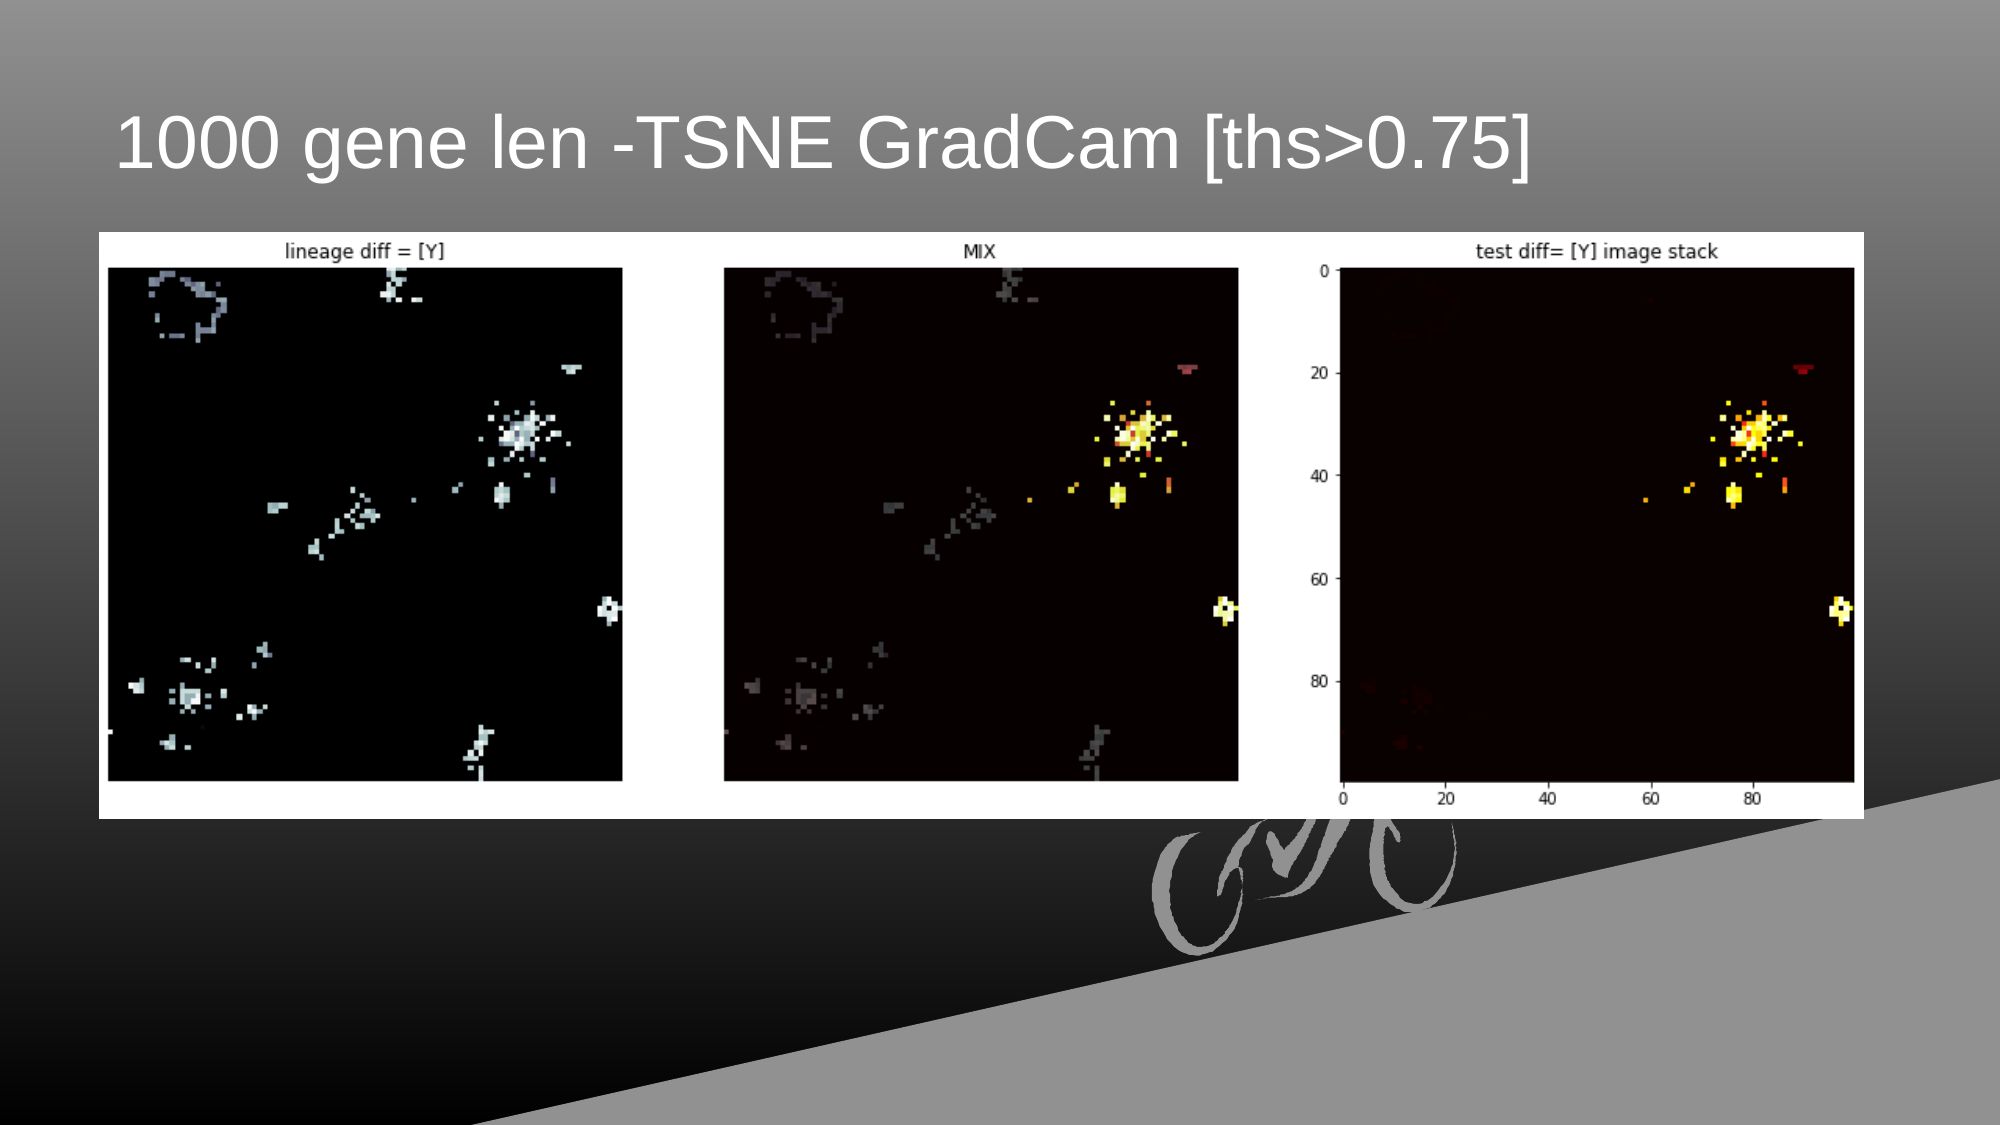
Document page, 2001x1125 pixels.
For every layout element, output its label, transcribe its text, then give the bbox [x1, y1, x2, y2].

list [99, 232, 1864, 819]
title 1000 gene len -TSNE GradCam [ths>0.75] [99, 44, 1901, 233]
